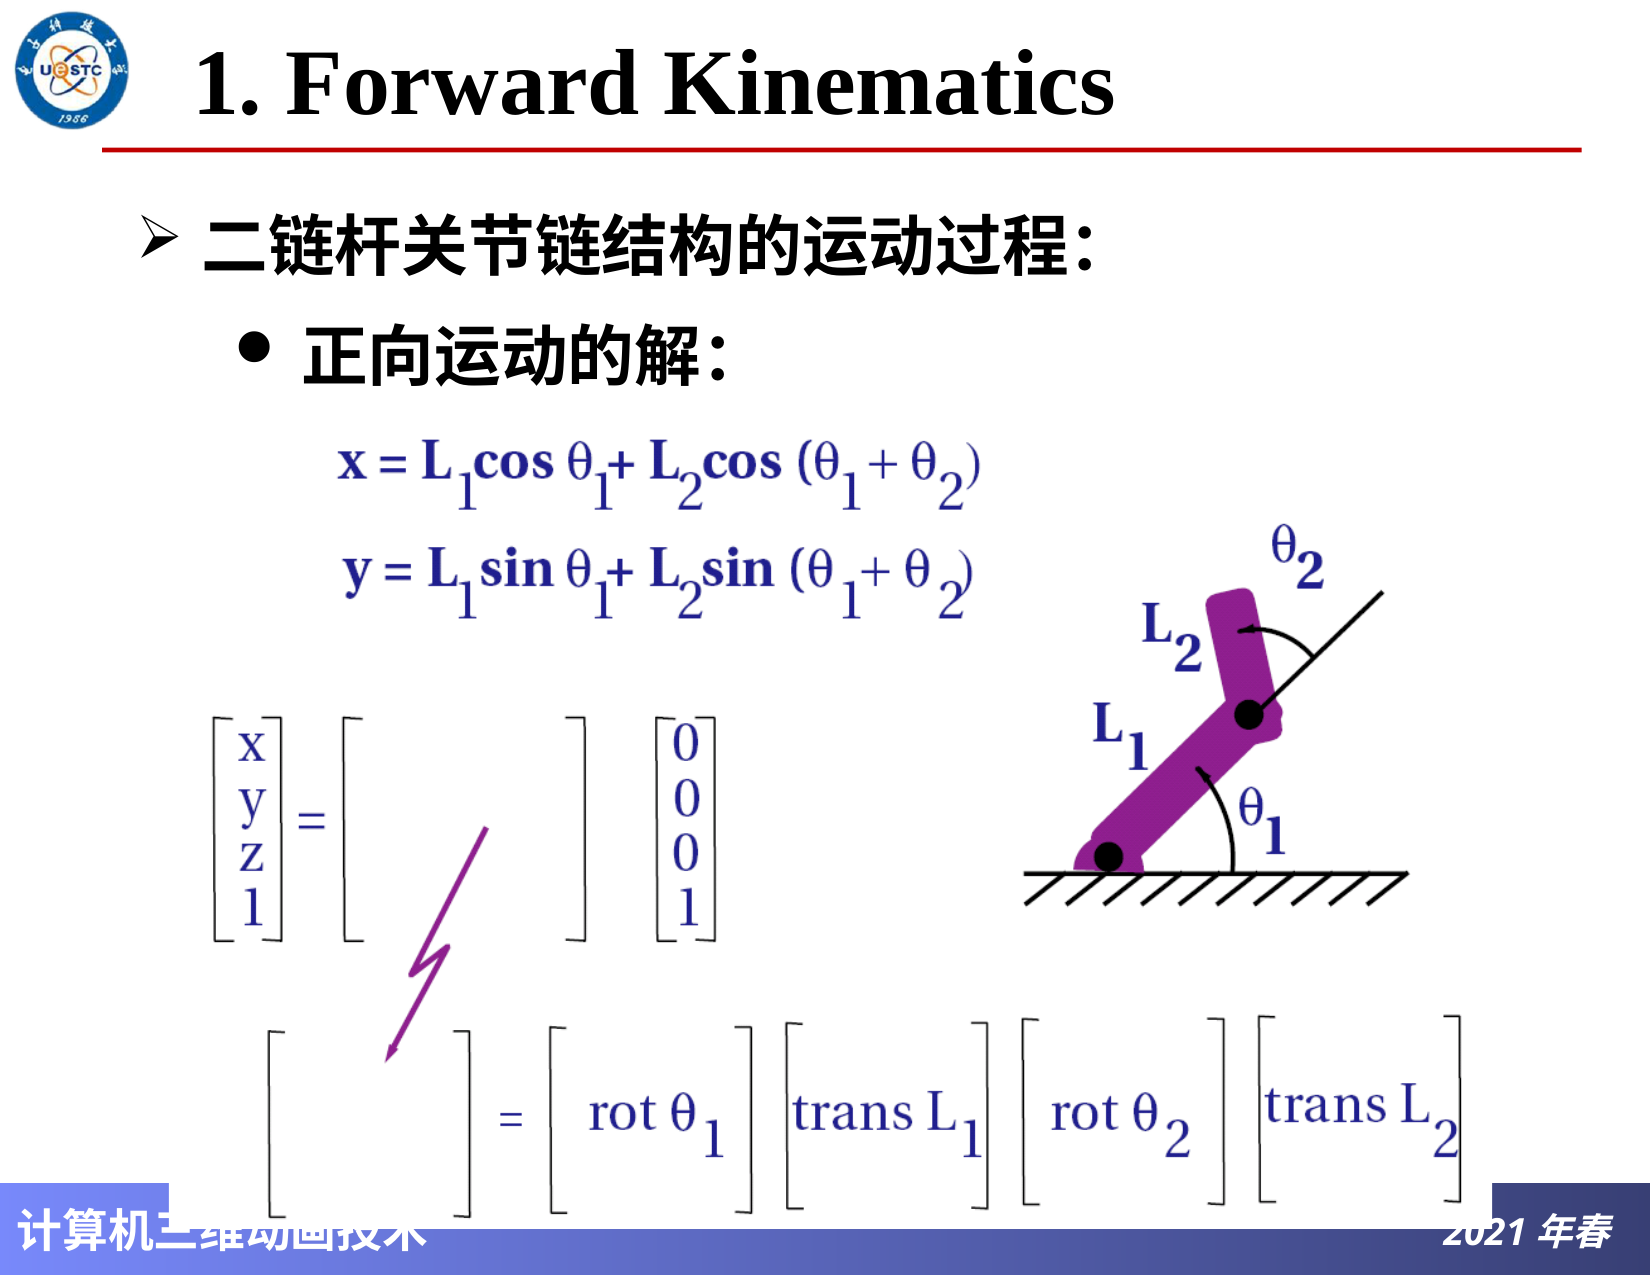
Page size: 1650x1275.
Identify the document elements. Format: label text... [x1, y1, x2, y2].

picture [0, 0, 136, 140]
picture [168, 379, 1493, 1230]
title 1. Forward Kinematics [175, 11, 1582, 142]
list 二链杆关节链结构的运动过程： 正向运动的解： [121, 180, 1525, 406]
